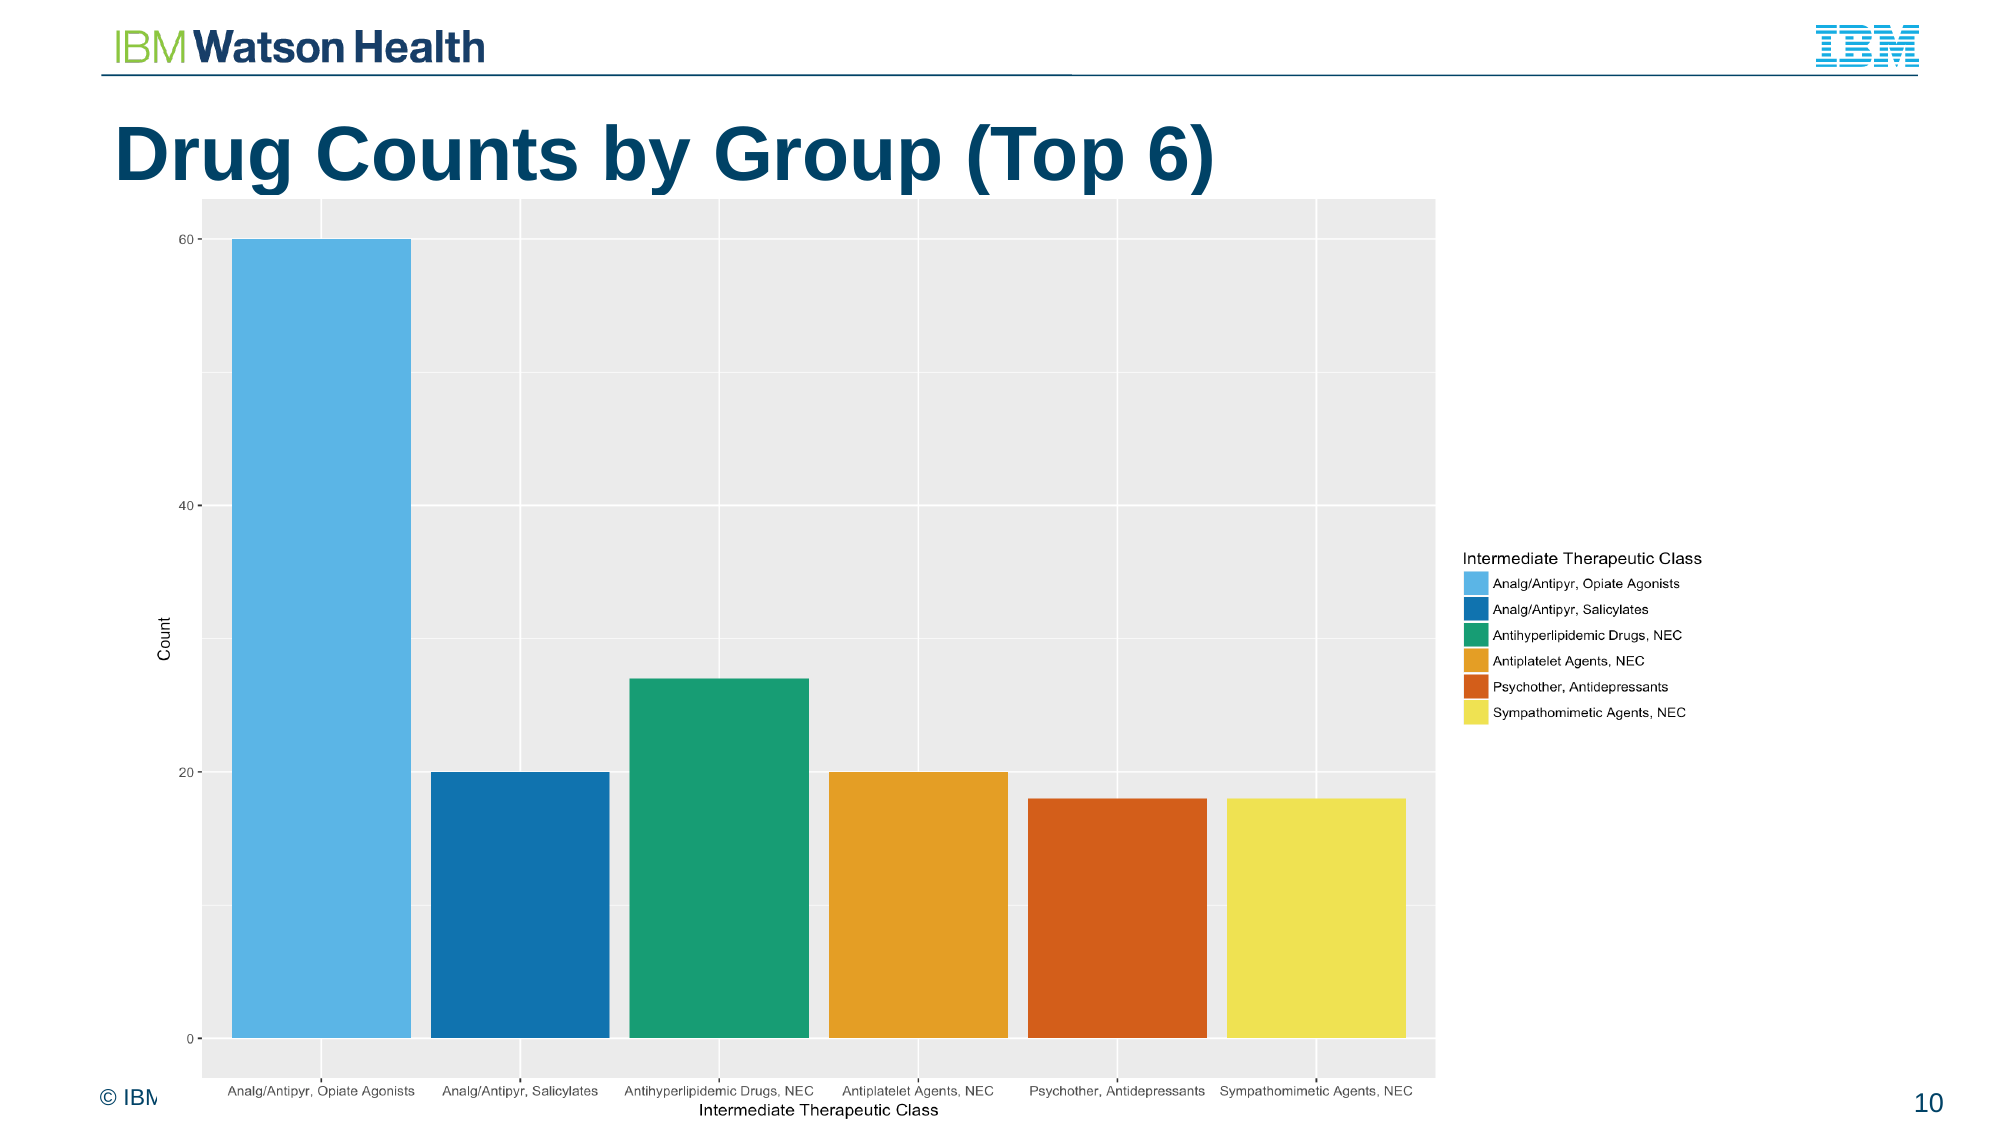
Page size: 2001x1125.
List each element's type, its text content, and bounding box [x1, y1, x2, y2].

picture [157, 195, 1711, 1125]
picture [116, 30, 484, 63]
title Drug Counts by Group (Top 6) [99, 96, 1900, 196]
picture [1816, 25, 1919, 67]
